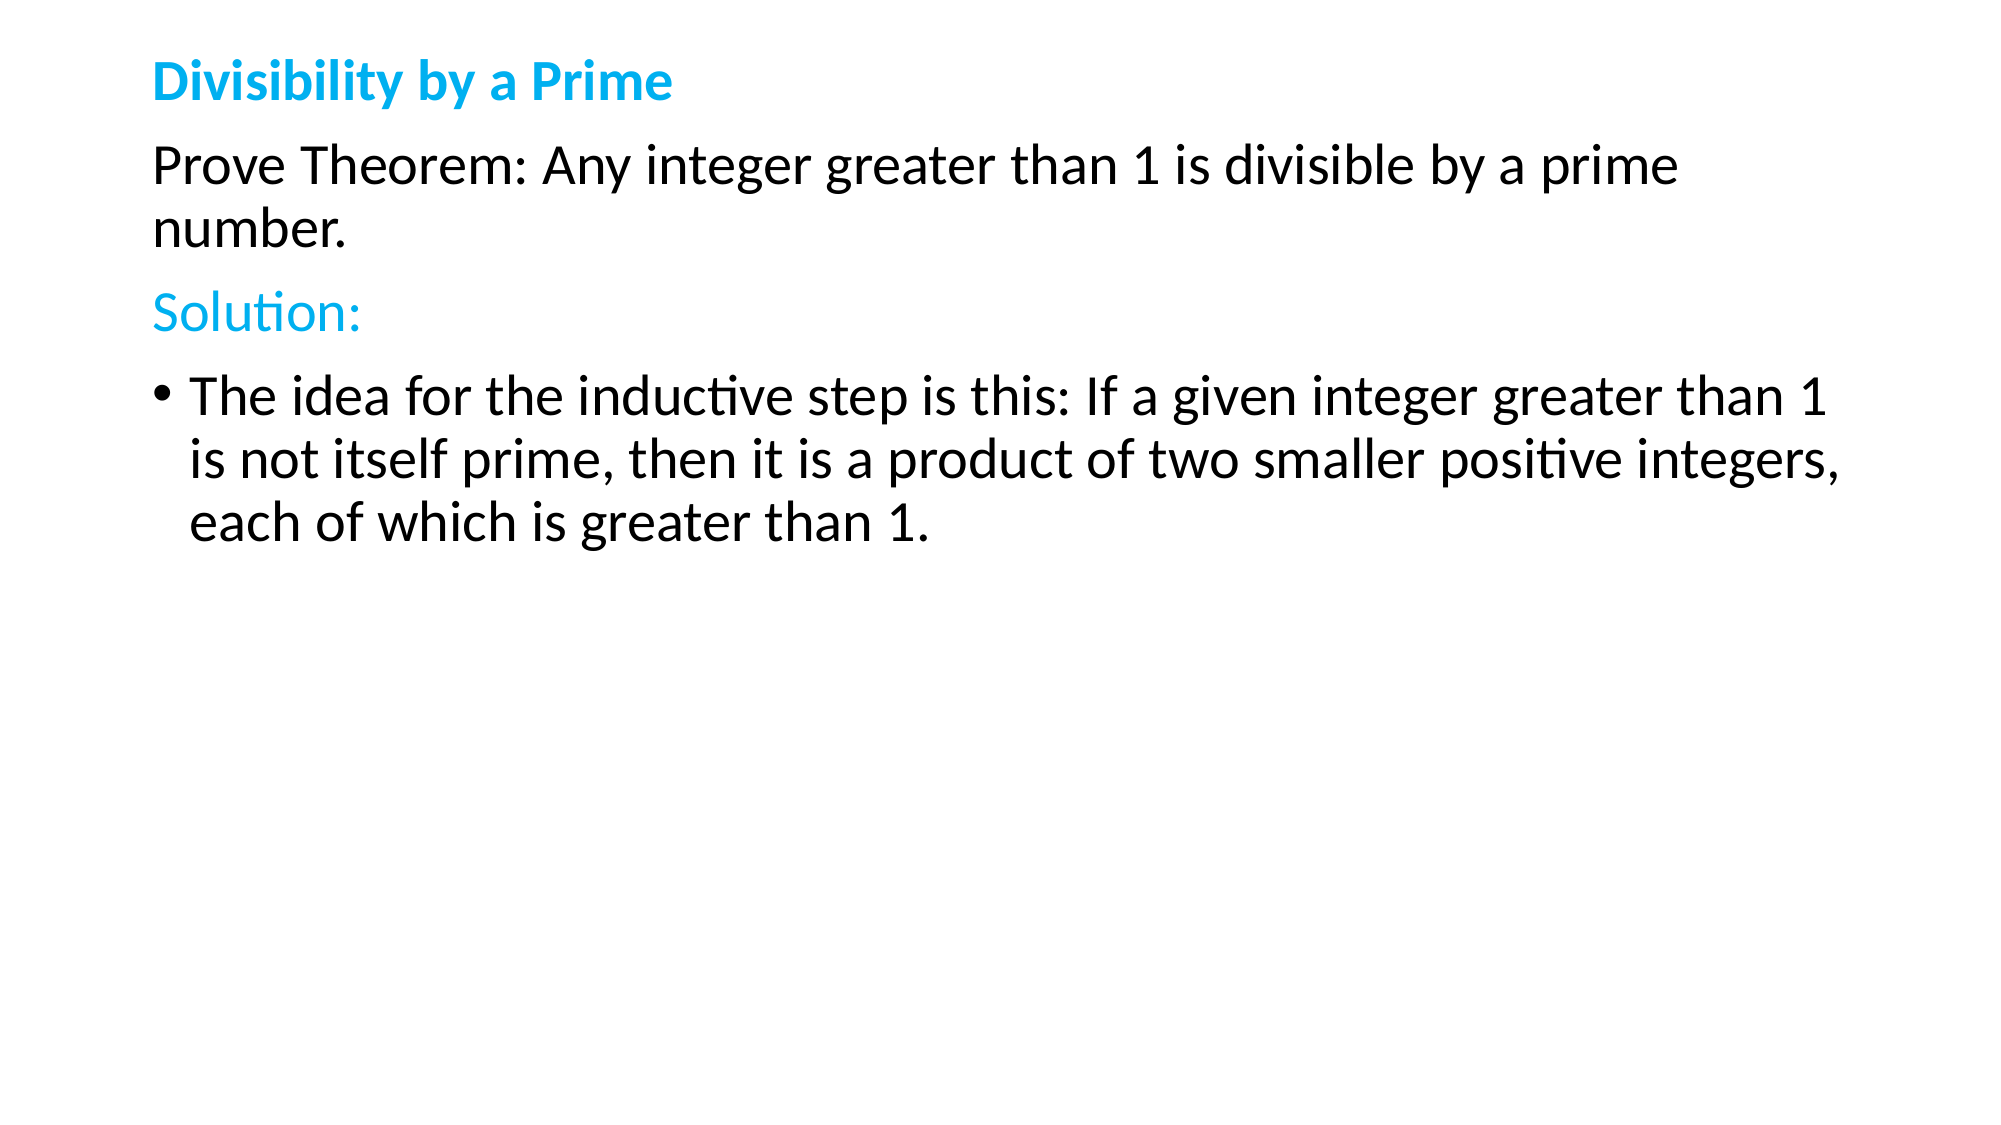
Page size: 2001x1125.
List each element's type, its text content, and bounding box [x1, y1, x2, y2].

list Divisibility by a Prime Prove Theorem: Any integer greater than 1 is divisible by a prime number. Solution: The idea for the inductive step is this: If a given integer greater than 1 is not itself prime, then it is a product of two smaller positive integers, each of which is greater than 1. [137, 43, 1863, 1014]
